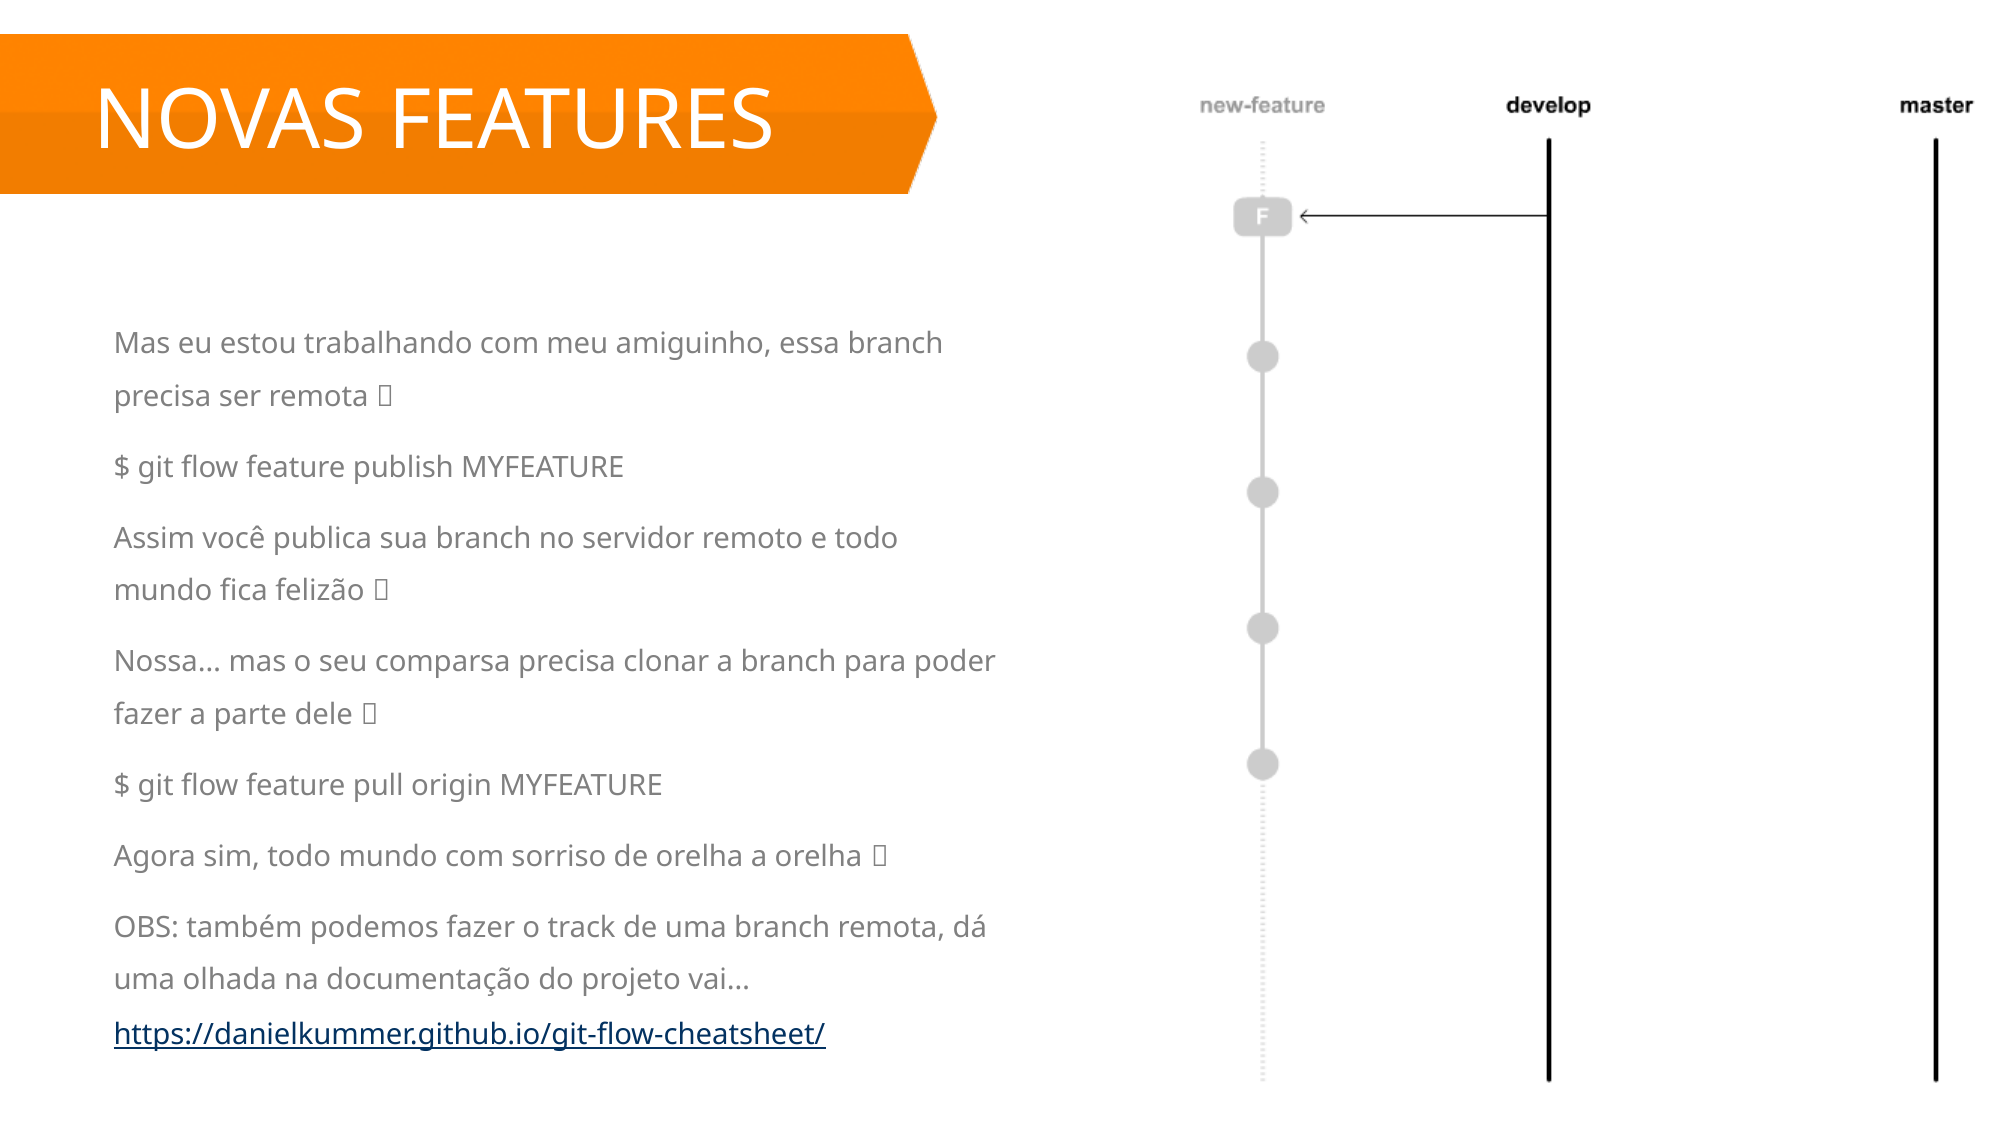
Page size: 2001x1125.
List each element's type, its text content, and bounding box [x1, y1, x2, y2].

picture [1174, 0, 2000, 1125]
picture [0, 34, 938, 194]
text_box Mas eu estou trabalhando com meu amiguinho, essa branch precisa ser remota  $ git flow feature publish MYFEATURE Assim você publica sua branch no servidor remoto e todo mundo fica felizão  Nossa… mas o seu comparsa precisa clonar a branch para poder fazer a parte dele  $ git flow feature pull origin MYFEATURE Agora sim, todo mundo com sorriso de orelha a orelha  OBS: também podemos fazer o track de uma branch remota, dá uma olhada na documentação do projeto vai… https://danielkummer.github.io/git-flow-cheatsheet/ [98, 299, 1019, 1068]
